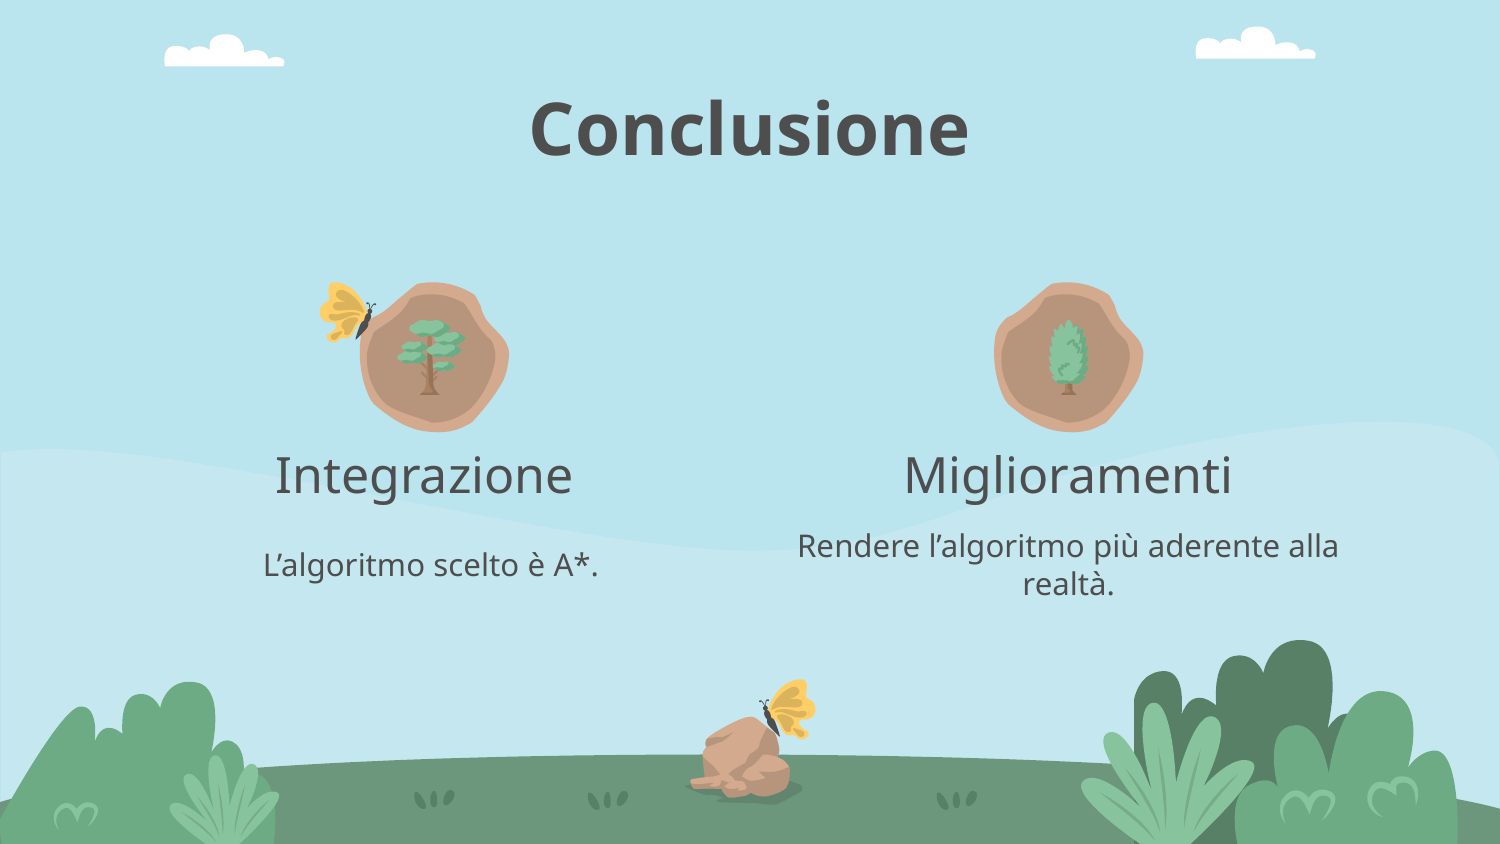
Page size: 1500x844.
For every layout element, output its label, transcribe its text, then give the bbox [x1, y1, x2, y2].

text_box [397, 319, 466, 395]
title Miglioramenti [781, 443, 1357, 504]
title Integrazione [143, 443, 719, 504]
title Conclusione [118, 88, 1382, 164]
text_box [993, 282, 1144, 433]
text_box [319, 282, 377, 343]
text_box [1048, 319, 1089, 395]
subtitle L’algoritmo scelto è A*. [143, 504, 720, 625]
subtitle Rendere l’algoritmo più aderente alla realtà. [781, 504, 1357, 625]
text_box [359, 282, 510, 433]
